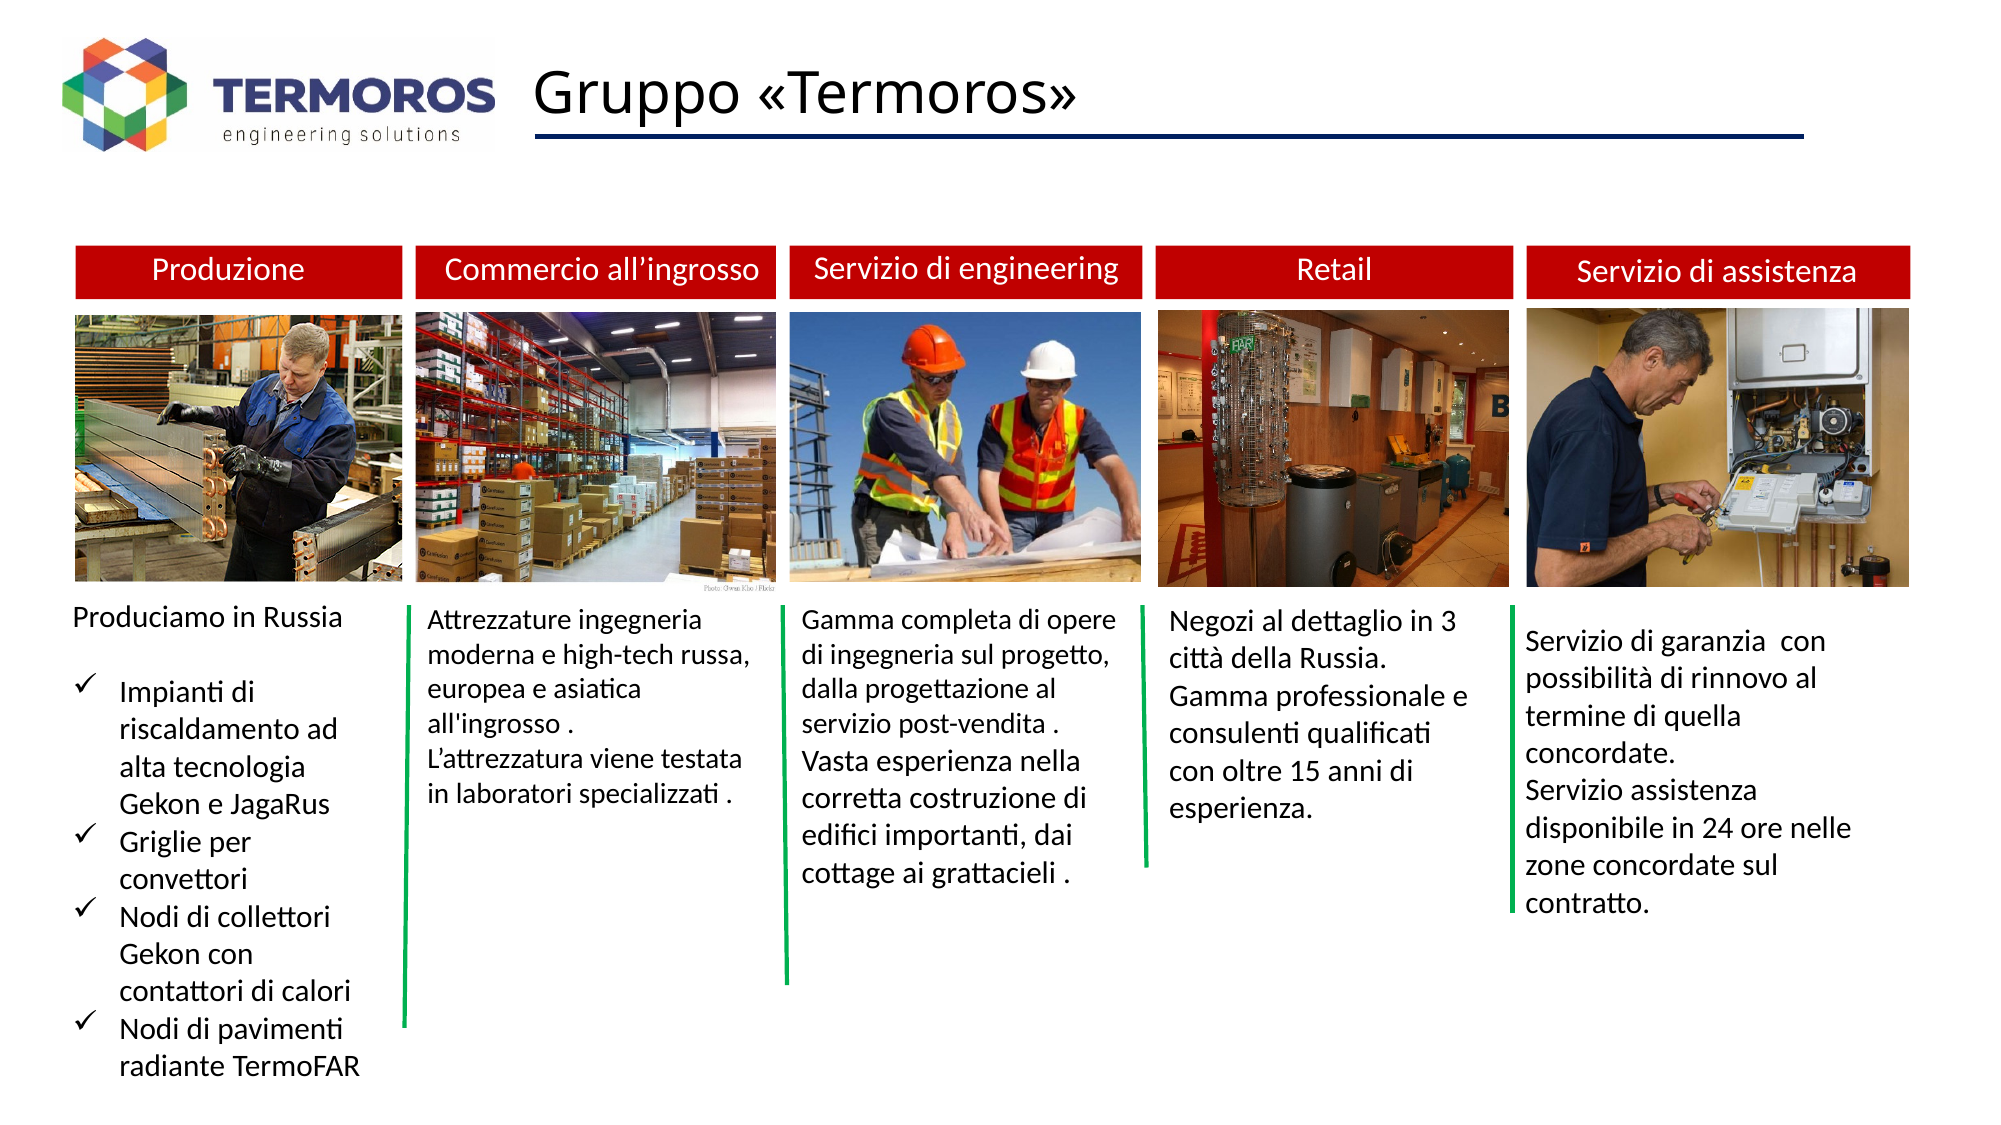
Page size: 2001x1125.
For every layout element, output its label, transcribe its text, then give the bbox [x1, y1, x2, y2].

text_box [1142, 605, 1147, 868]
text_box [404, 605, 409, 1028]
picture [62, 37, 495, 152]
text_box Attrezzature ingegneria moderna e high-tech russa, europea e asiatica all'ingrosso . L’attrezzatura viene testata in laboratori specializzati . [412, 667, 768, 922]
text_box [782, 605, 788, 986]
text_box Gamma completa di opere di ingegneria sul progetto, dalla progettazione al servizio post-vendita . Vasta esperienza nella corretta costruzione di edifici importanti, dai cottage ai grattacieli . [788, 667, 1147, 897]
title Gruppo «Termoros» [517, 44, 1759, 145]
picture [1158, 310, 1509, 587]
text_box Servizio di garanzia con possibilità di rinnovo al termine di quella concordate. Servizio assistenza disponibile in 24 ore nelle zone concordate sul contratto. [1510, 667, 1909, 927]
text_box Produciamo in Russia Impianti di riscaldamento ad alta tecnologia Gekon e JagaRus Griglie per convettori Nodi di collettori Gekon con contattori di calori Nodi di pavimenti radiante TermoFAR [57, 667, 396, 1091]
text_box Negozi al dettaglio in 3 città della Russia. Gamma professionale e consulenti qualificati con oltre 15 anni di esperienza. [1154, 667, 1494, 832]
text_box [0, 166, 1955, 667]
